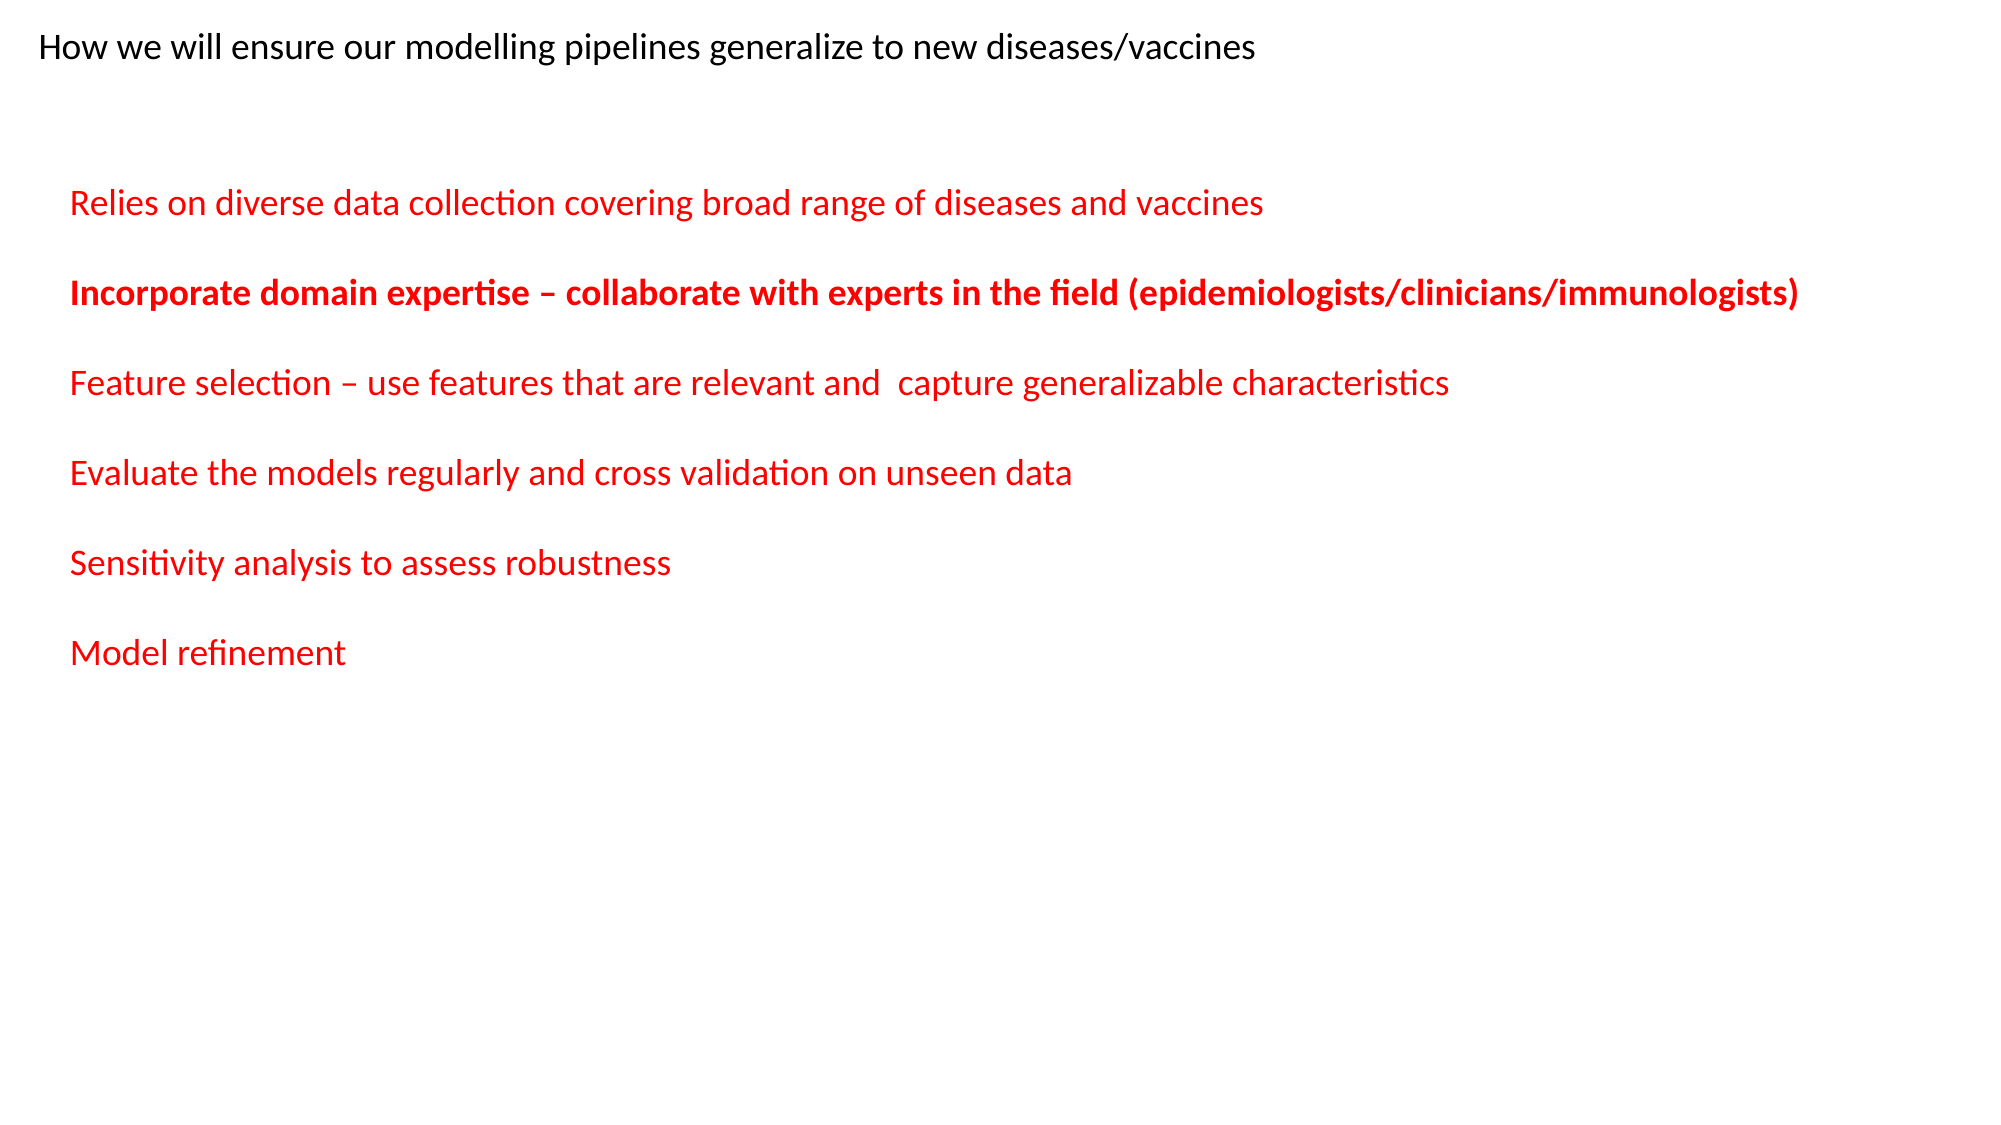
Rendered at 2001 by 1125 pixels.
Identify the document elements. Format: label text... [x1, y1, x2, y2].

text_box How we will ensure our modelling pipelines generalize to new diseases/vaccines [23, 14, 1979, 74]
text_box Relies on diverse data collection covering broad range of diseases and vaccines Incorporate domain expertise – collaborate with experts in the field (epidemiologists/clinicians/immunologists) Feature selection – use features that are relevant and capture generalizable characteristics Evaluate the models regularly and cross validation on unseen data Sensitivity analysis to assess robustness Model refinement [55, 170, 1817, 861]
